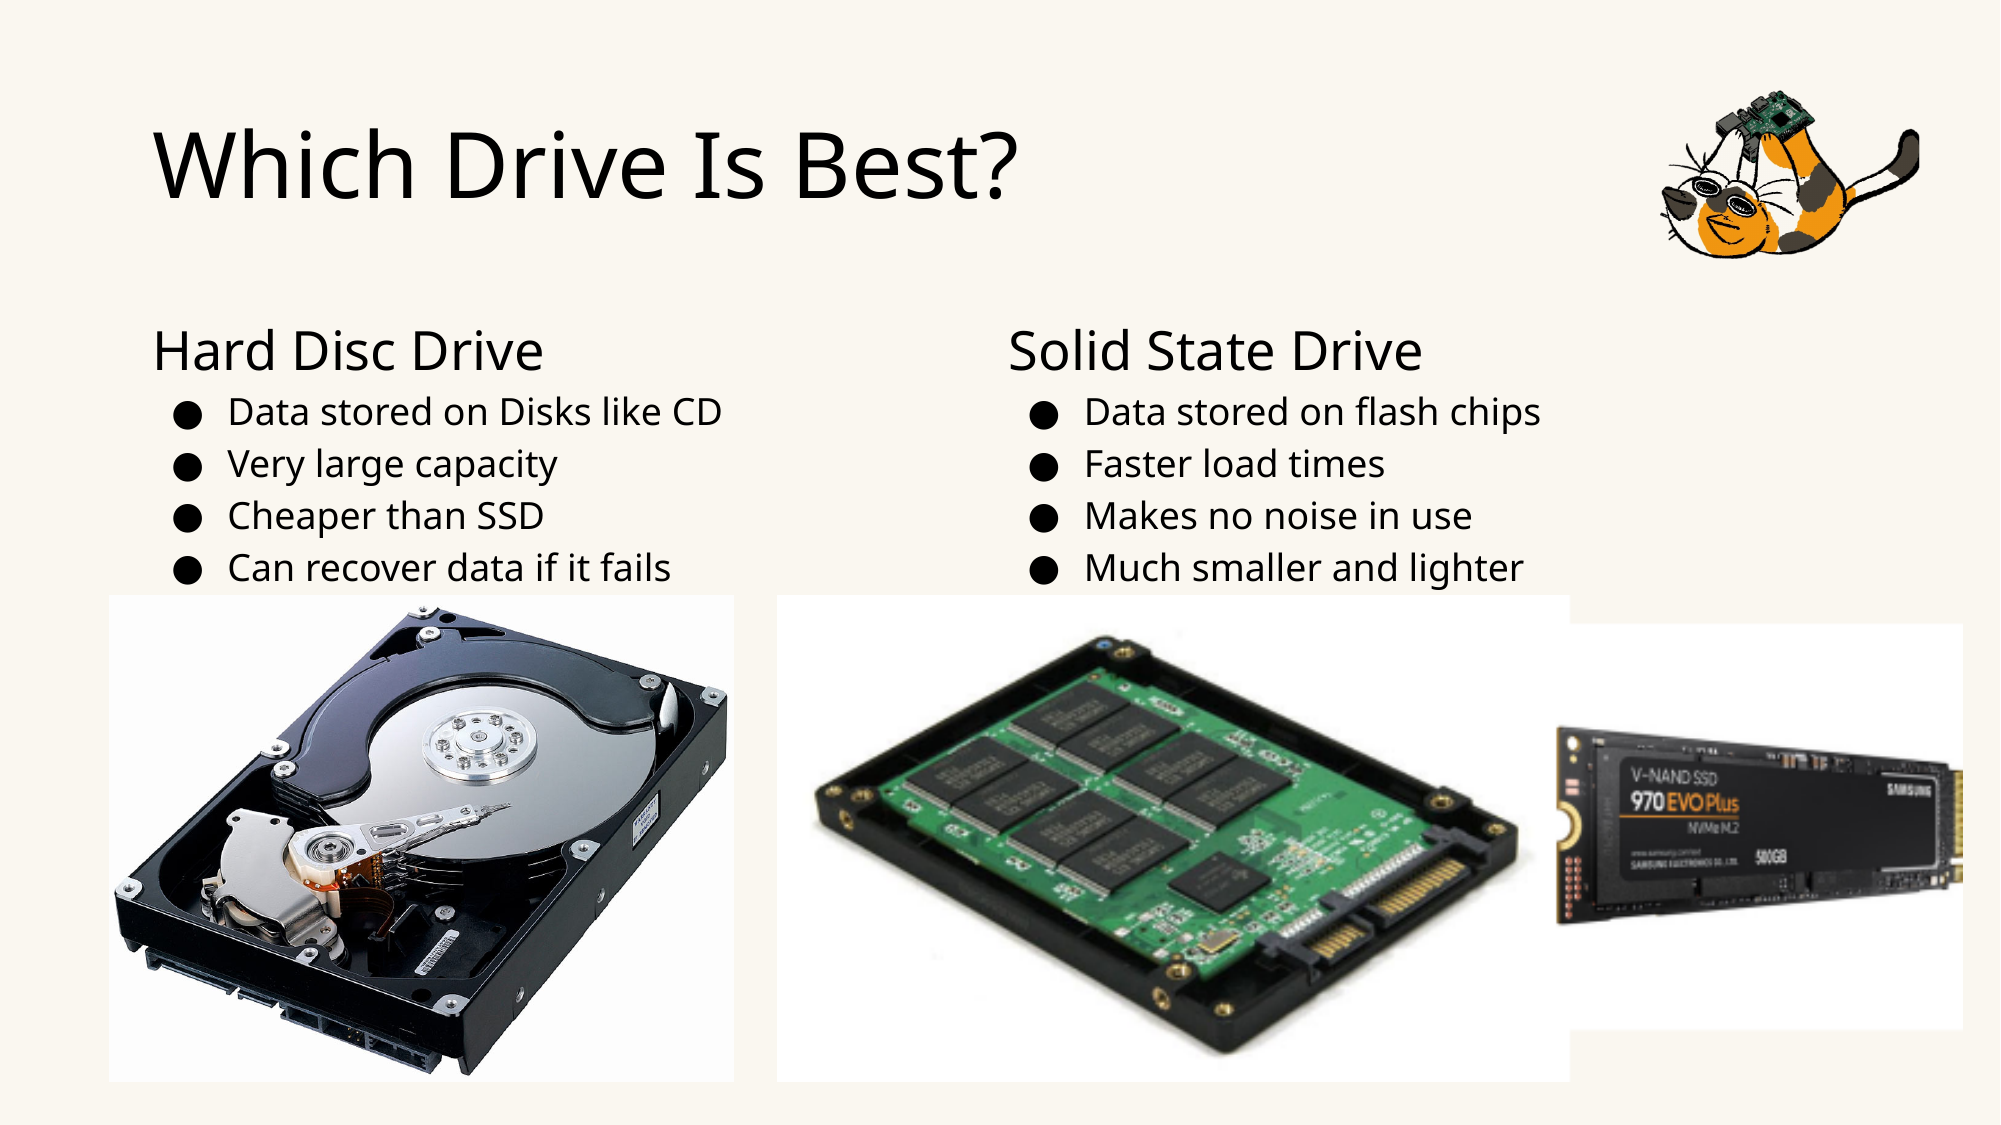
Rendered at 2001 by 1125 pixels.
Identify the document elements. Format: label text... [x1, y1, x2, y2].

list Solid State Drive Data stored on flash chips Faster load times Makes no noise in use Much smaller and lighter [993, 299, 1850, 593]
picture [1648, 59, 1920, 278]
list Hard Disc Drive Data stored on Disks like CD Very large capacity Cheaper than SSD Can recover data if it fails [137, 299, 993, 1014]
title Which Drive Is Best? [137, 59, 1647, 278]
picture [109, 595, 734, 1082]
picture [777, 595, 1963, 1082]
